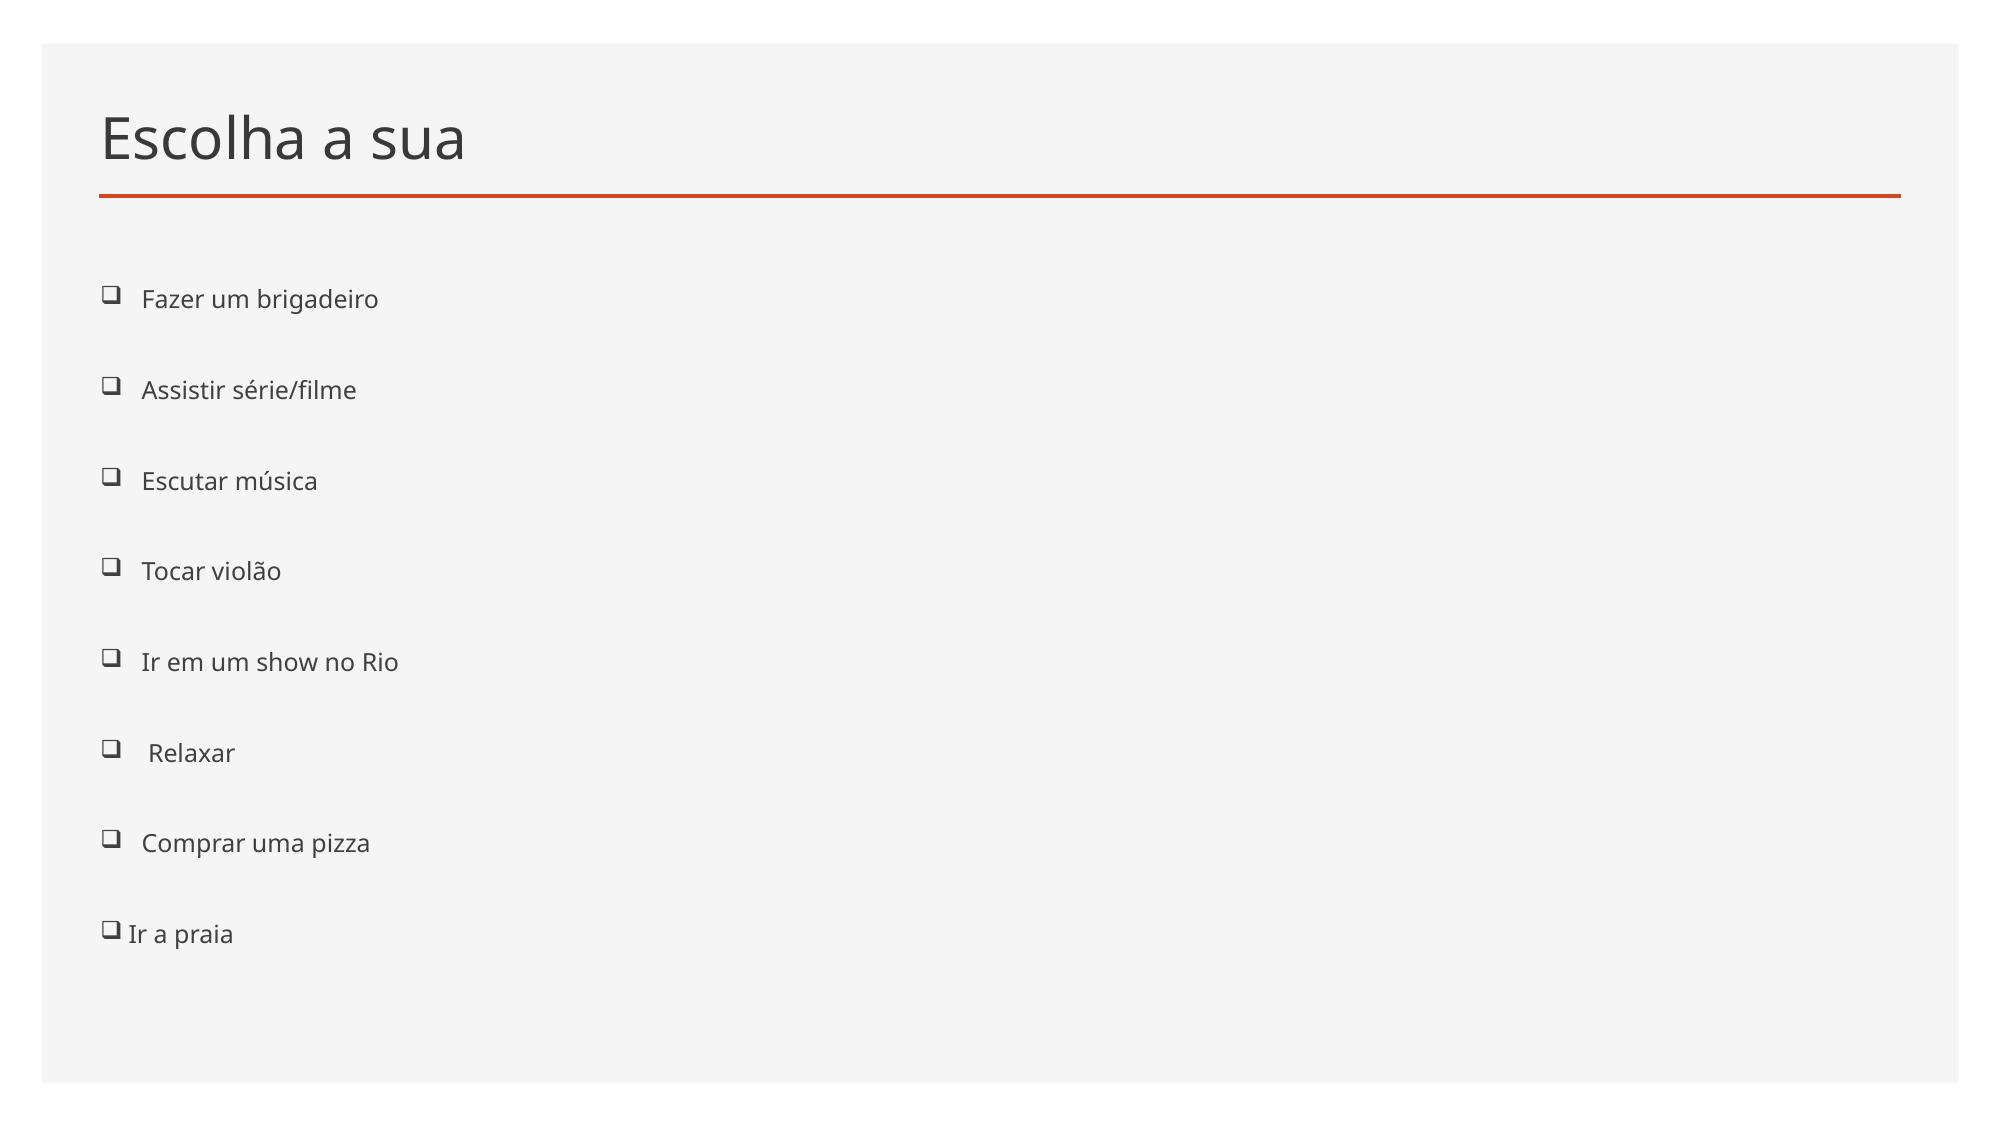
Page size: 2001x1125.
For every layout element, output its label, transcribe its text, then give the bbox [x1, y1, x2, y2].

list Fazer um brigadeiro Assistir série/filme Escutar música Tocar violão Ir em um show no Rio Relaxar Comprar uma pizza Ir a praia [85, 261, 810, 1076]
title Escolha a sua [85, 73, 1214, 179]
